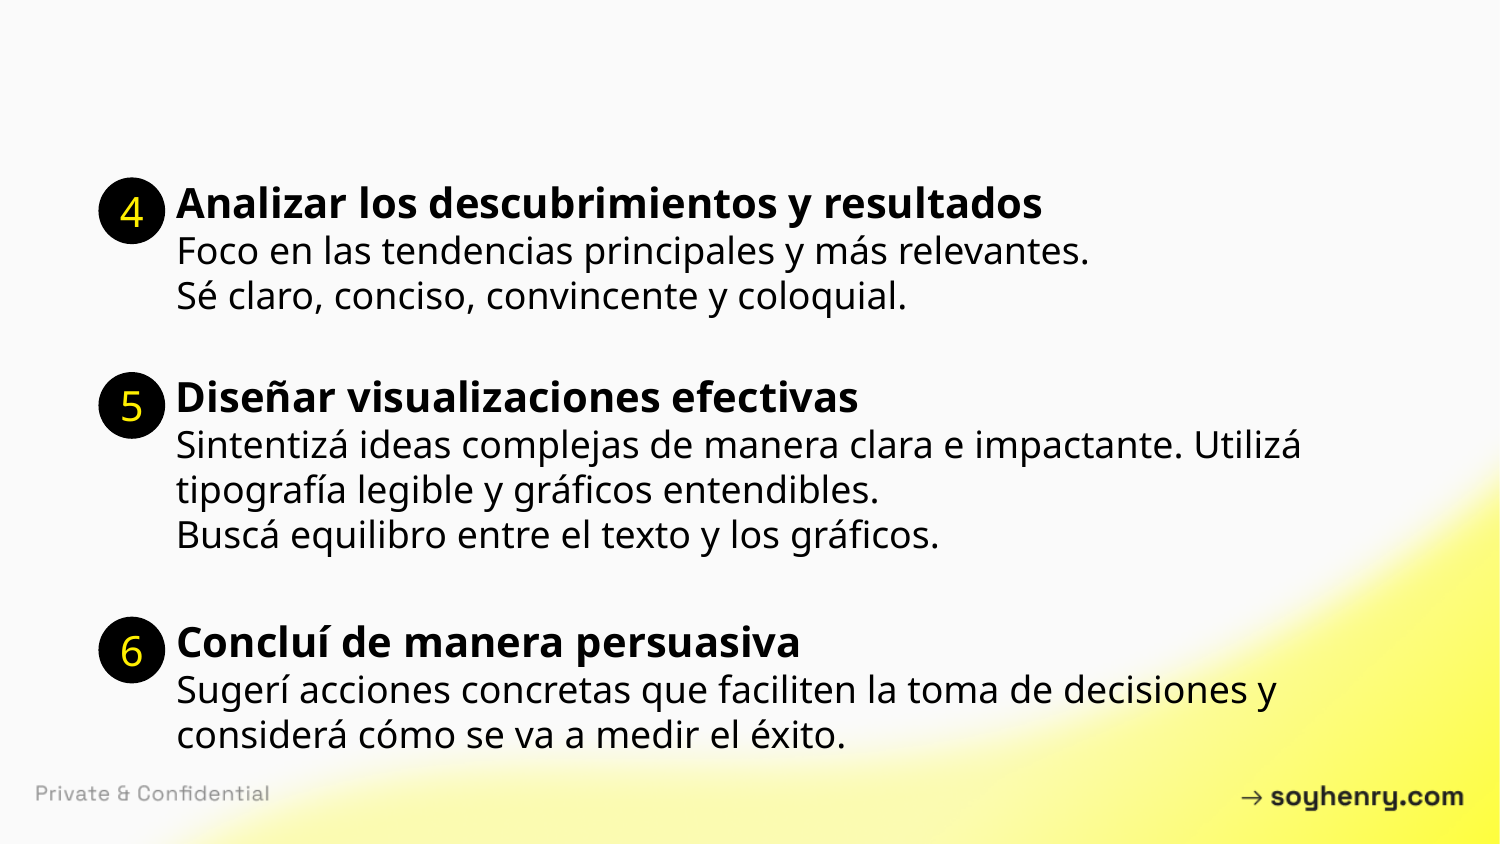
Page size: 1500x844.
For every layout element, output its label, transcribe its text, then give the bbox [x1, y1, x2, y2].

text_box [98, 170, 166, 252]
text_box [98, 609, 166, 691]
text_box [98, 364, 166, 446]
text_box Analizar los descubrimientos y resultados Foco en las tendencias principales y más relevantes. Sé claro, conciso, convincente y coloquial. [165, 171, 1365, 320]
text_box Diseñar visualizaciones efectivas Sintentizá ideas complejas de manera clara e impactante. Utilizá tipografía legible y gráficos entendibles. Buscá equilibro entre el texto y los gráficos. [164, 364, 1336, 564]
text_box Concluí de manera persuasiva Sugerí acciones concretas que faciliten la toma de decisiones y considerá cómo se va a medir el éxito. [168, 610, 1336, 690]
picture [0, 0, 1500, 844]
